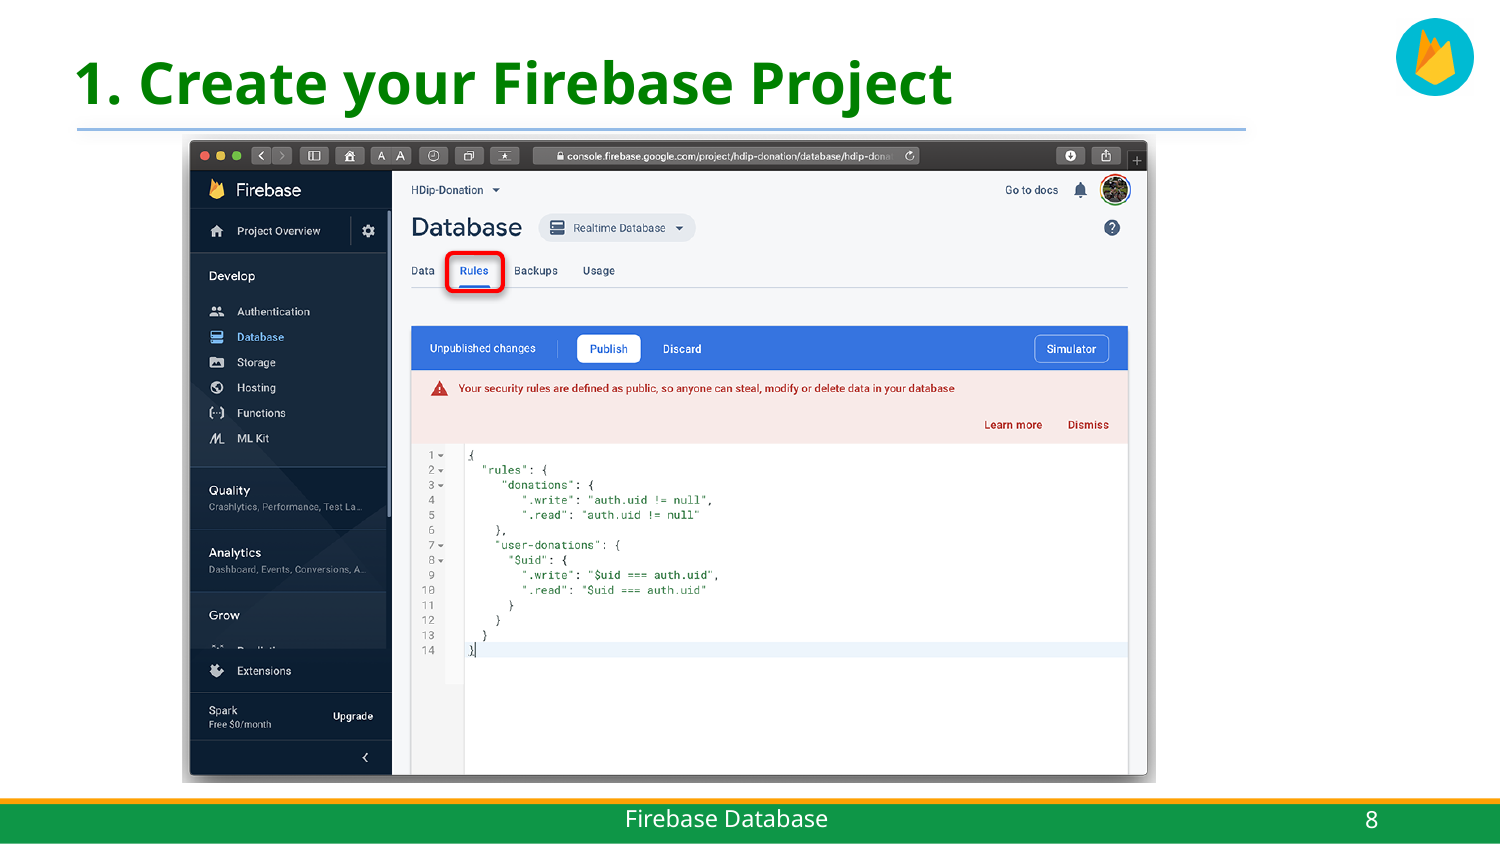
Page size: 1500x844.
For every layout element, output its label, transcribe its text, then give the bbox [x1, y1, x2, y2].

slide_number 8 [1074, 799, 1388, 844]
title 1. Create your Firebase Project [64, 0, 1371, 126]
picture [182, 134, 1156, 783]
picture [1396, 18, 1474, 96]
footer Firebase Database [527, 802, 927, 843]
